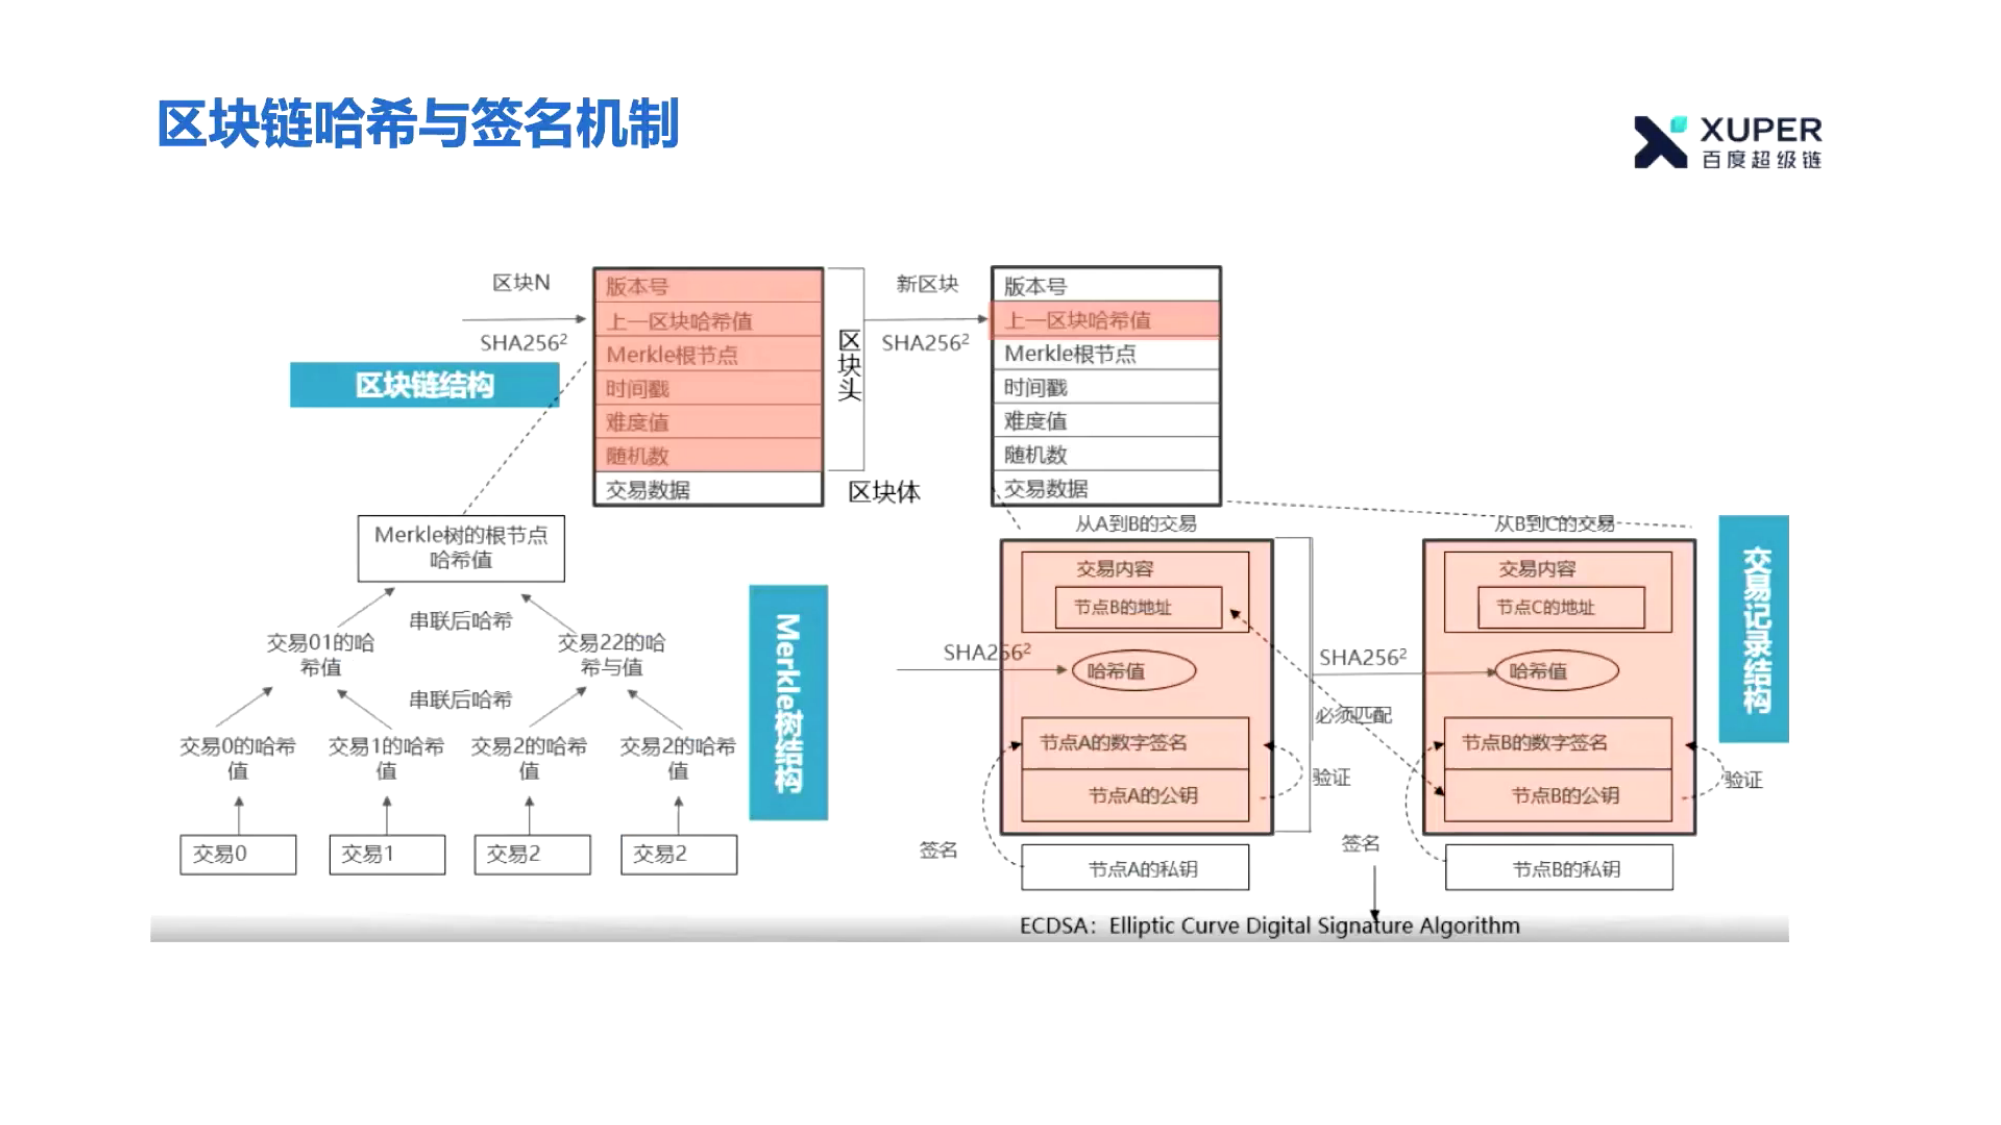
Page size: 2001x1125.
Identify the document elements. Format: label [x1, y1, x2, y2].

picture [118, 63, 1882, 1062]
